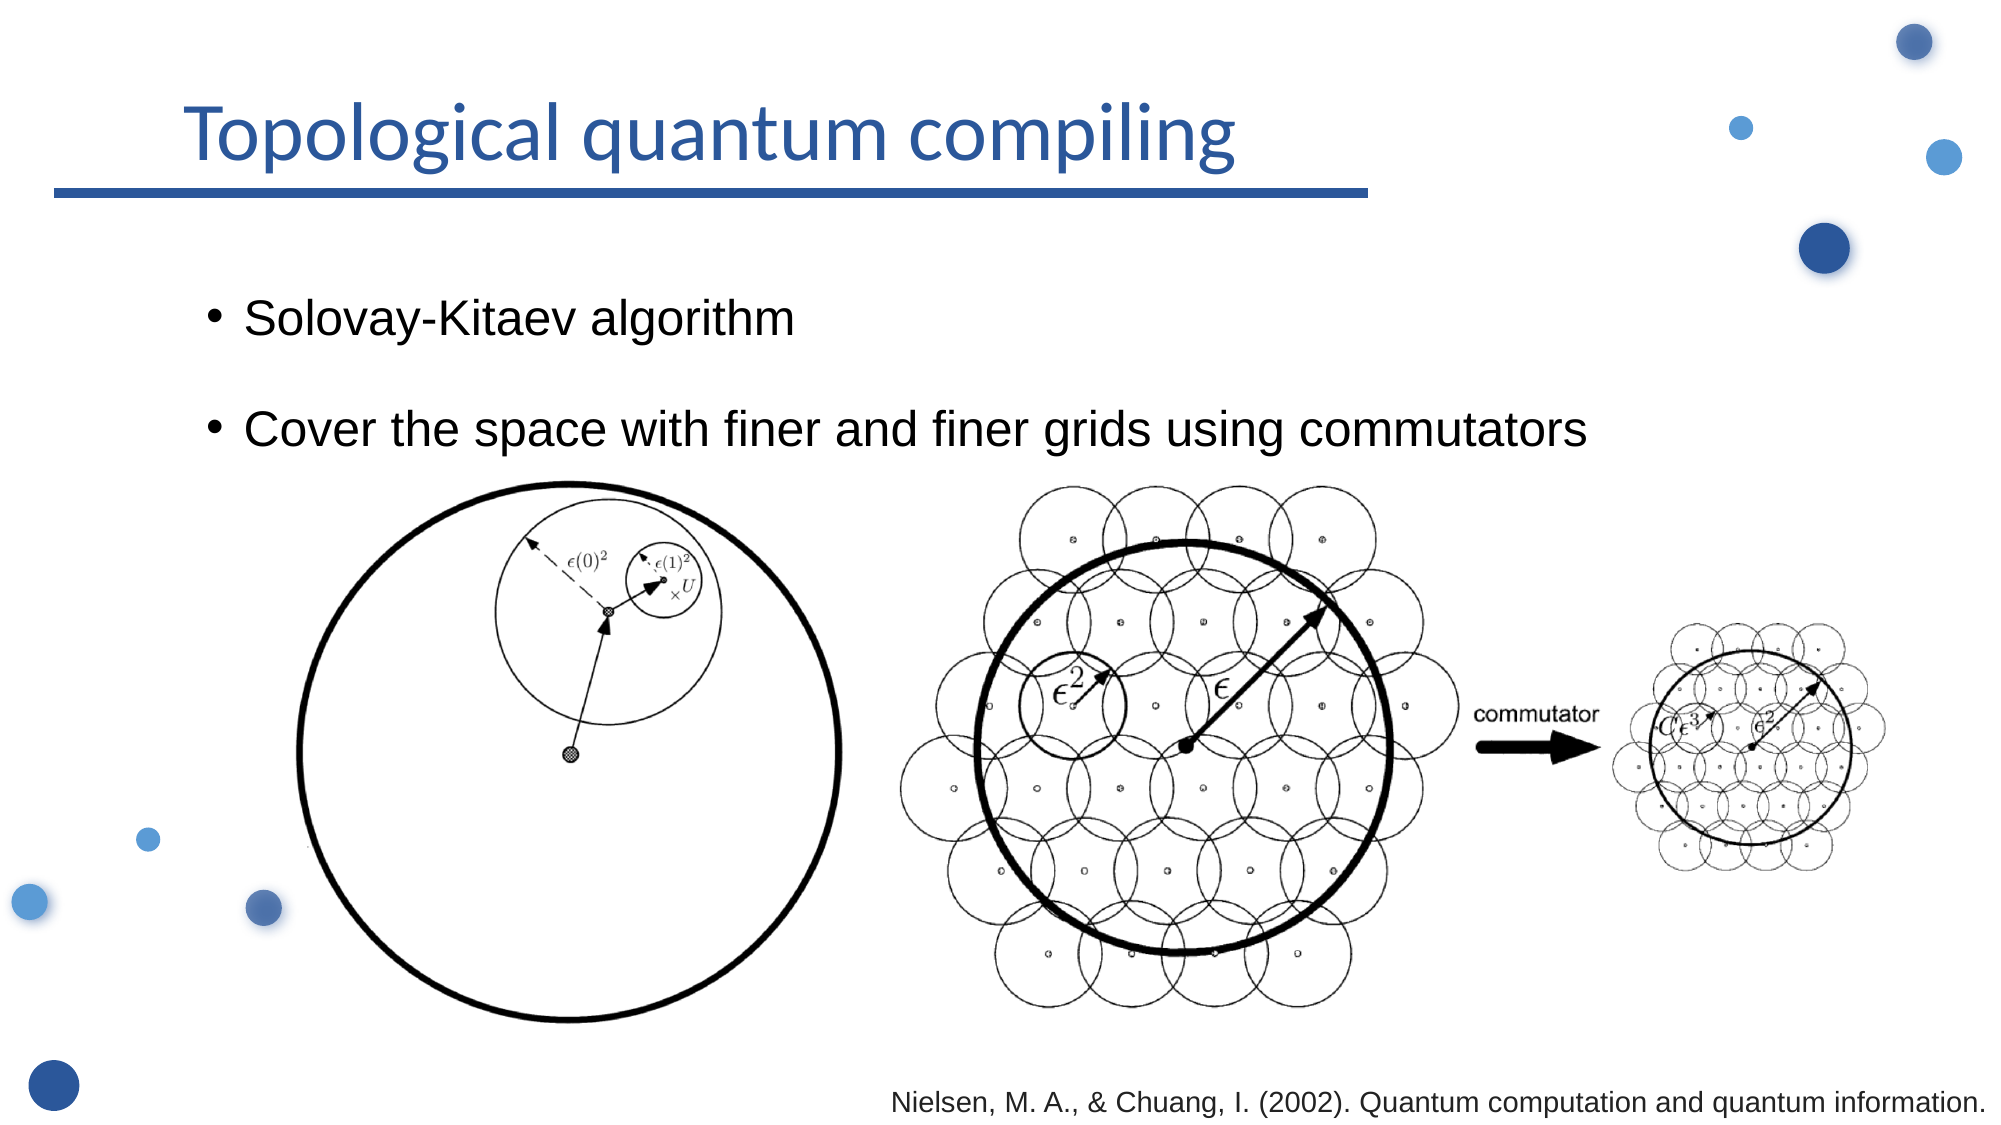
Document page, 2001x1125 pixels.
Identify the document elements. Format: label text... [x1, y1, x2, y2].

text_box [1727, 114, 1755, 142]
picture [876, 465, 1922, 1020]
text_box Nielsen, M. A., & Chuang, I. (2002). Quantum computation and quantum information. [876, 1075, 2000, 1125]
text_box Topological quantum compiling [53, 69, 1369, 185]
text_box [27, 1059, 81, 1112]
picture [281, 465, 861, 1032]
text_box [135, 826, 162, 853]
text_box [10, 882, 49, 922]
text_box [1924, 138, 1964, 177]
text_box [1797, 221, 1851, 275]
list Solovay-Kitaev algorithm Cover the space with finer and finer grids using commutators [191, 248, 1769, 979]
text_box [1895, 22, 1934, 62]
